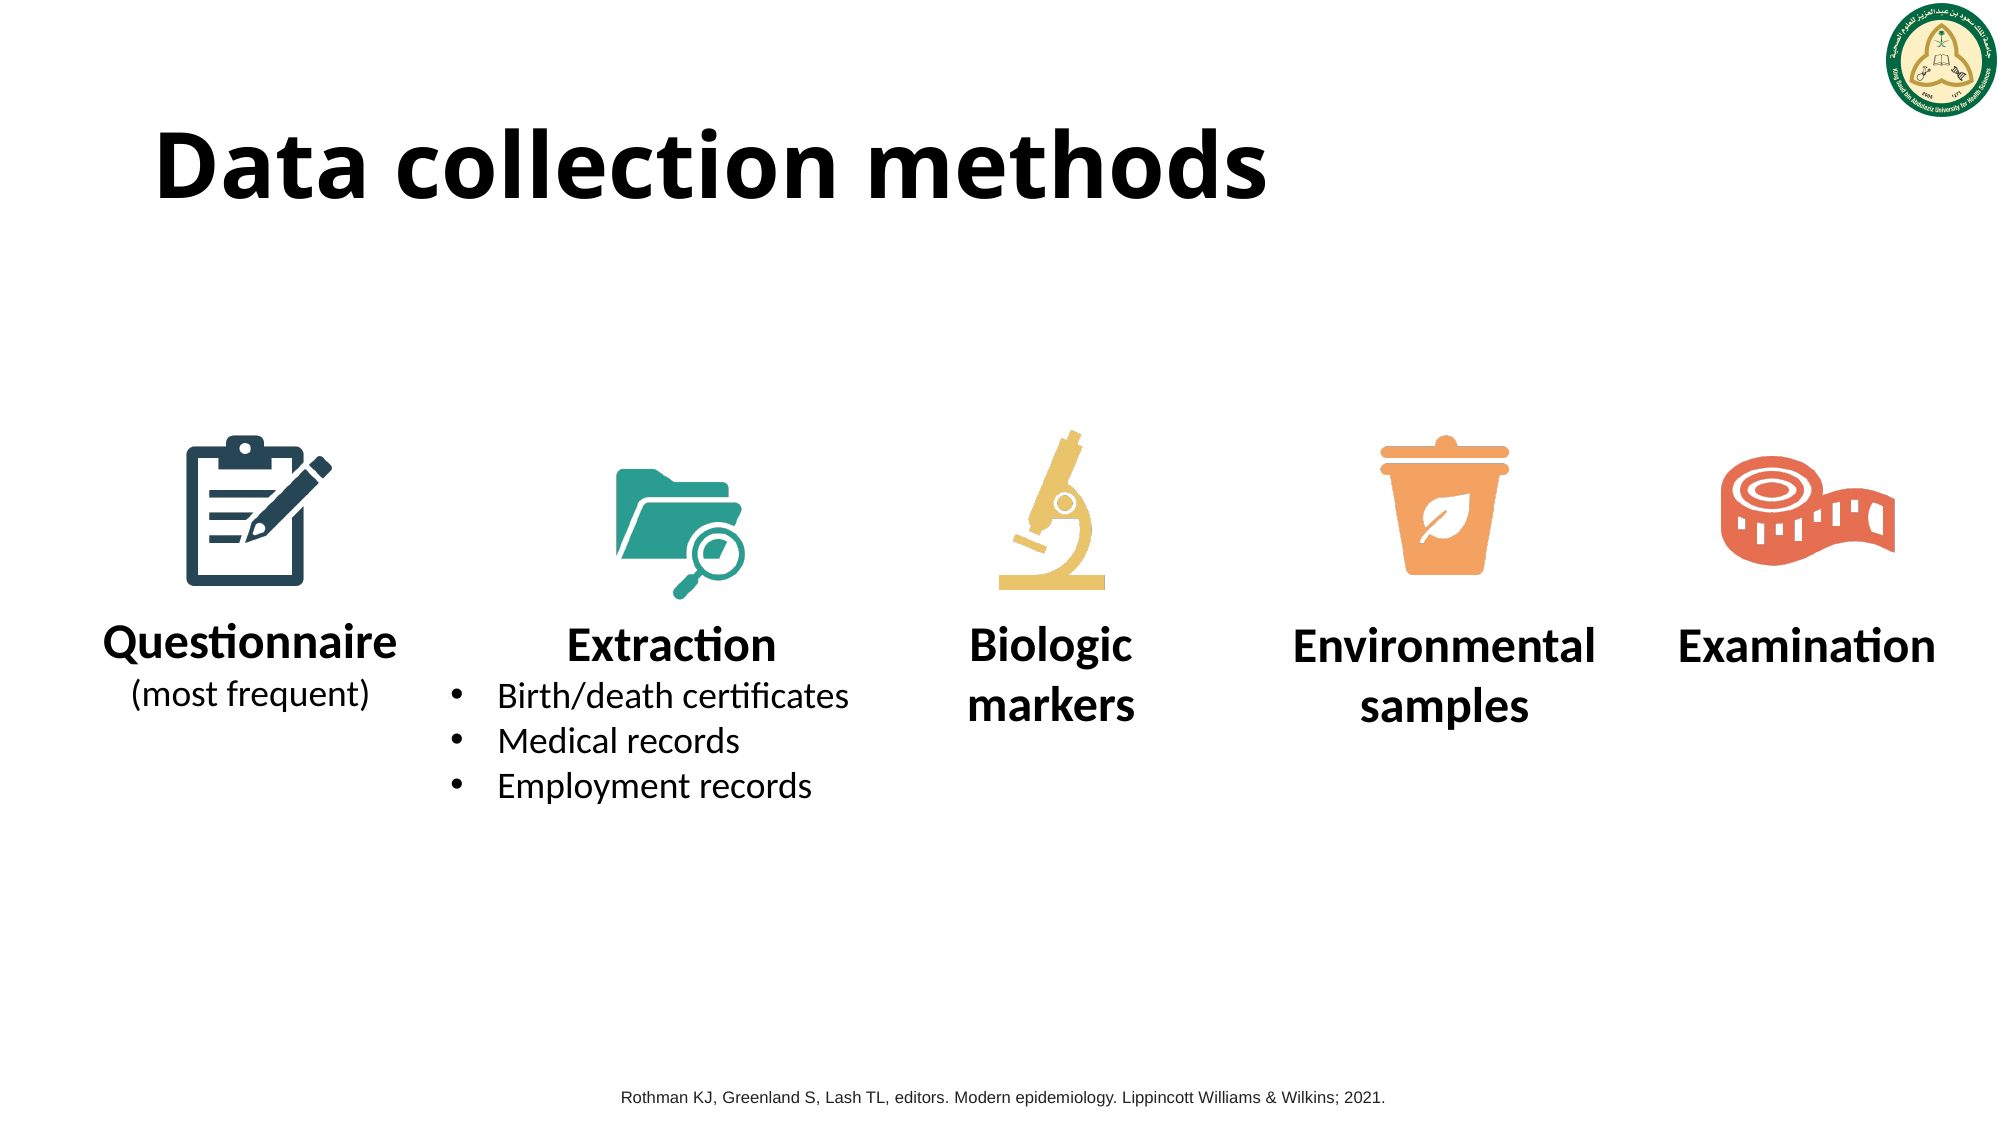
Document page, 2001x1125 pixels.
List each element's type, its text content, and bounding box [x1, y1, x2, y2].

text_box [1224, 420, 1665, 742]
text_box Rothman KJ, Greenland S, Lash TL, editors. Modern epidemiology. Lippincott Williams & Wilkins; 2021. [504, 1079, 1504, 1115]
picture [1886, 3, 1997, 117]
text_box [1638, 420, 1976, 681]
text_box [76, 420, 425, 723]
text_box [435, 435, 909, 862]
title Data collection methods [137, 59, 1863, 278]
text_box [876, 420, 1224, 740]
